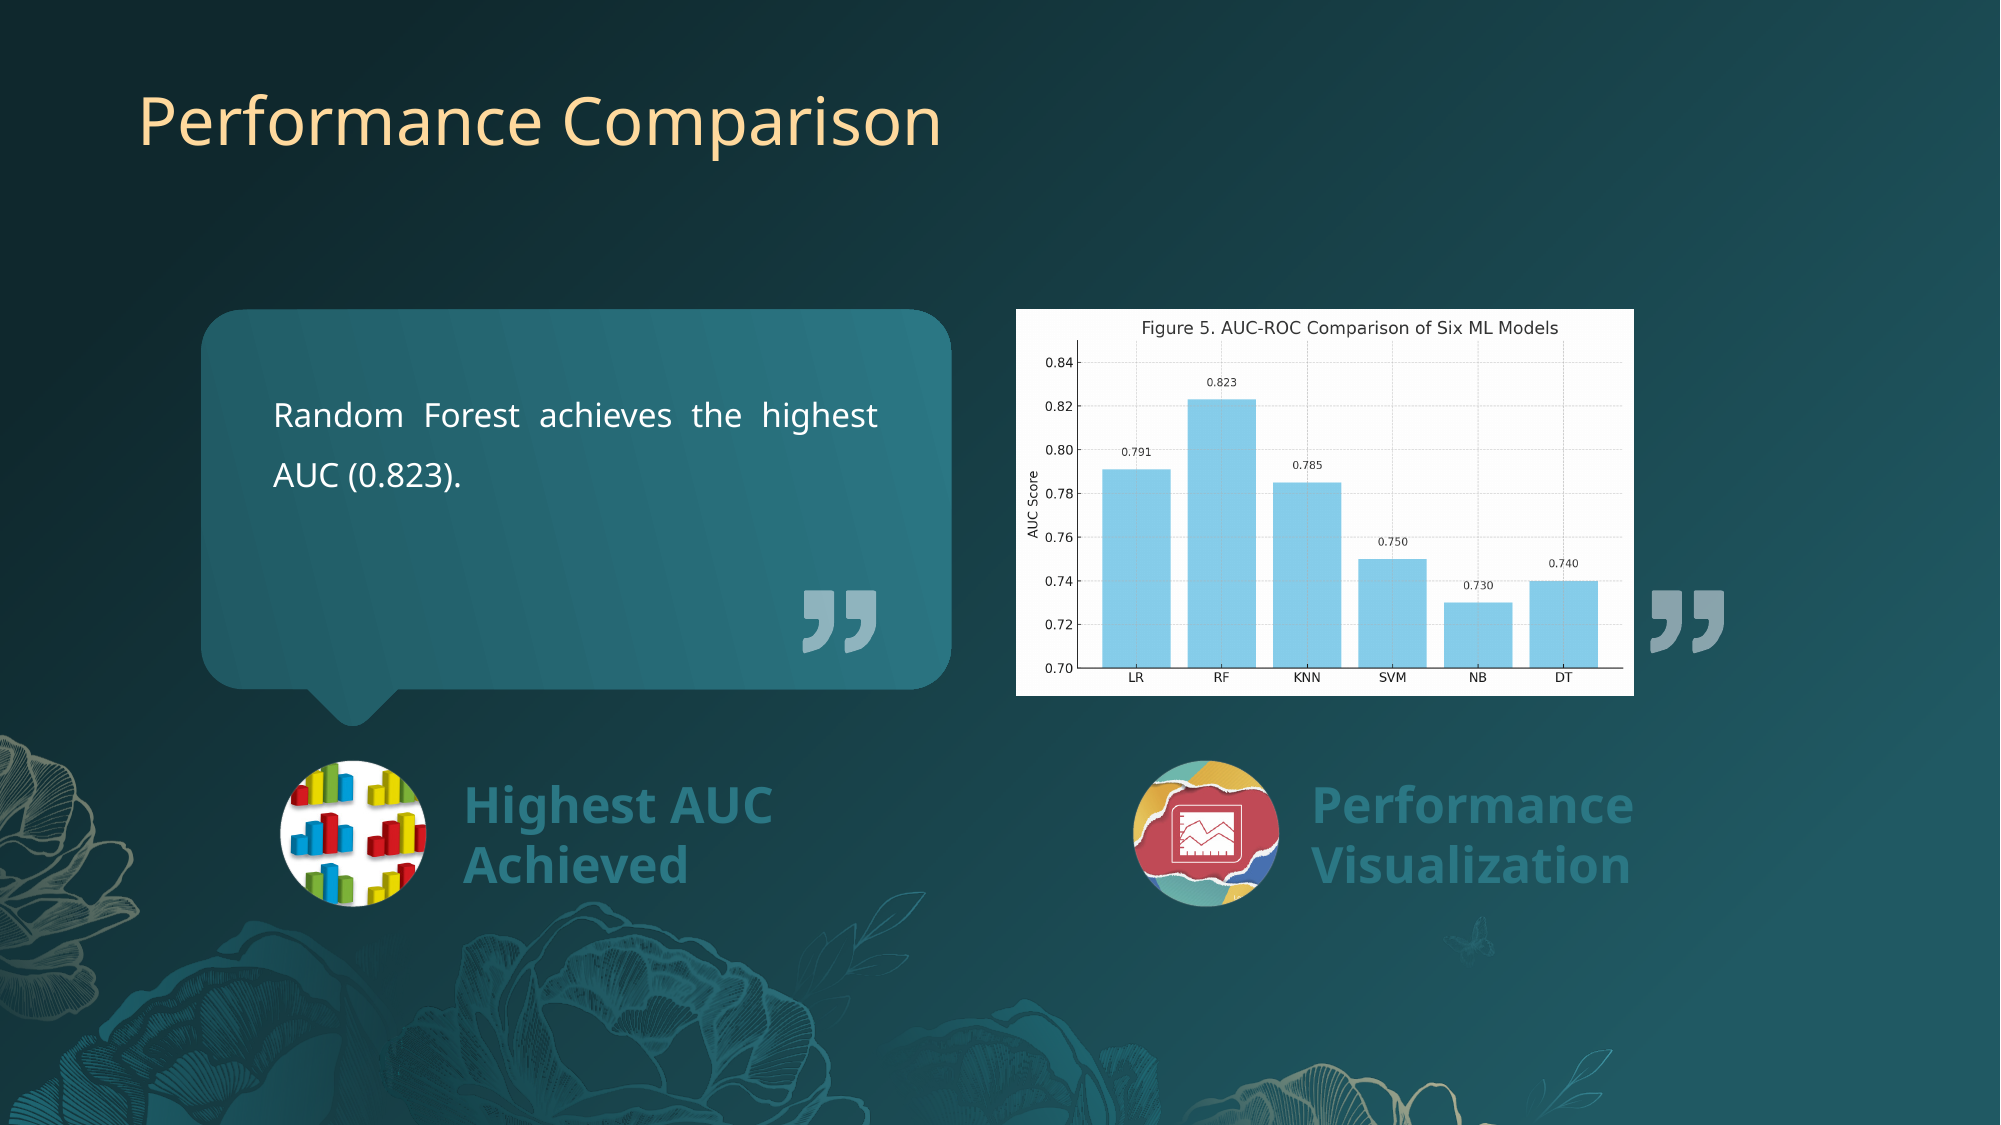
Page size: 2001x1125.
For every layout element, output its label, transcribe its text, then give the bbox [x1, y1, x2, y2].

text_box [802, 590, 835, 654]
title Performance Comparison [137, 48, 1863, 190]
text_box Random Forest achieves the highest AUC (0.823). [200, 308, 953, 728]
text_box Highest AUC Achieved [463, 771, 936, 896]
text_box [1692, 590, 1724, 654]
text_box Performance Visualization [1311, 771, 1784, 896]
picture [0, 0, 2000, 1125]
text_box [1650, 590, 1682, 654]
text_box [844, 590, 877, 654]
